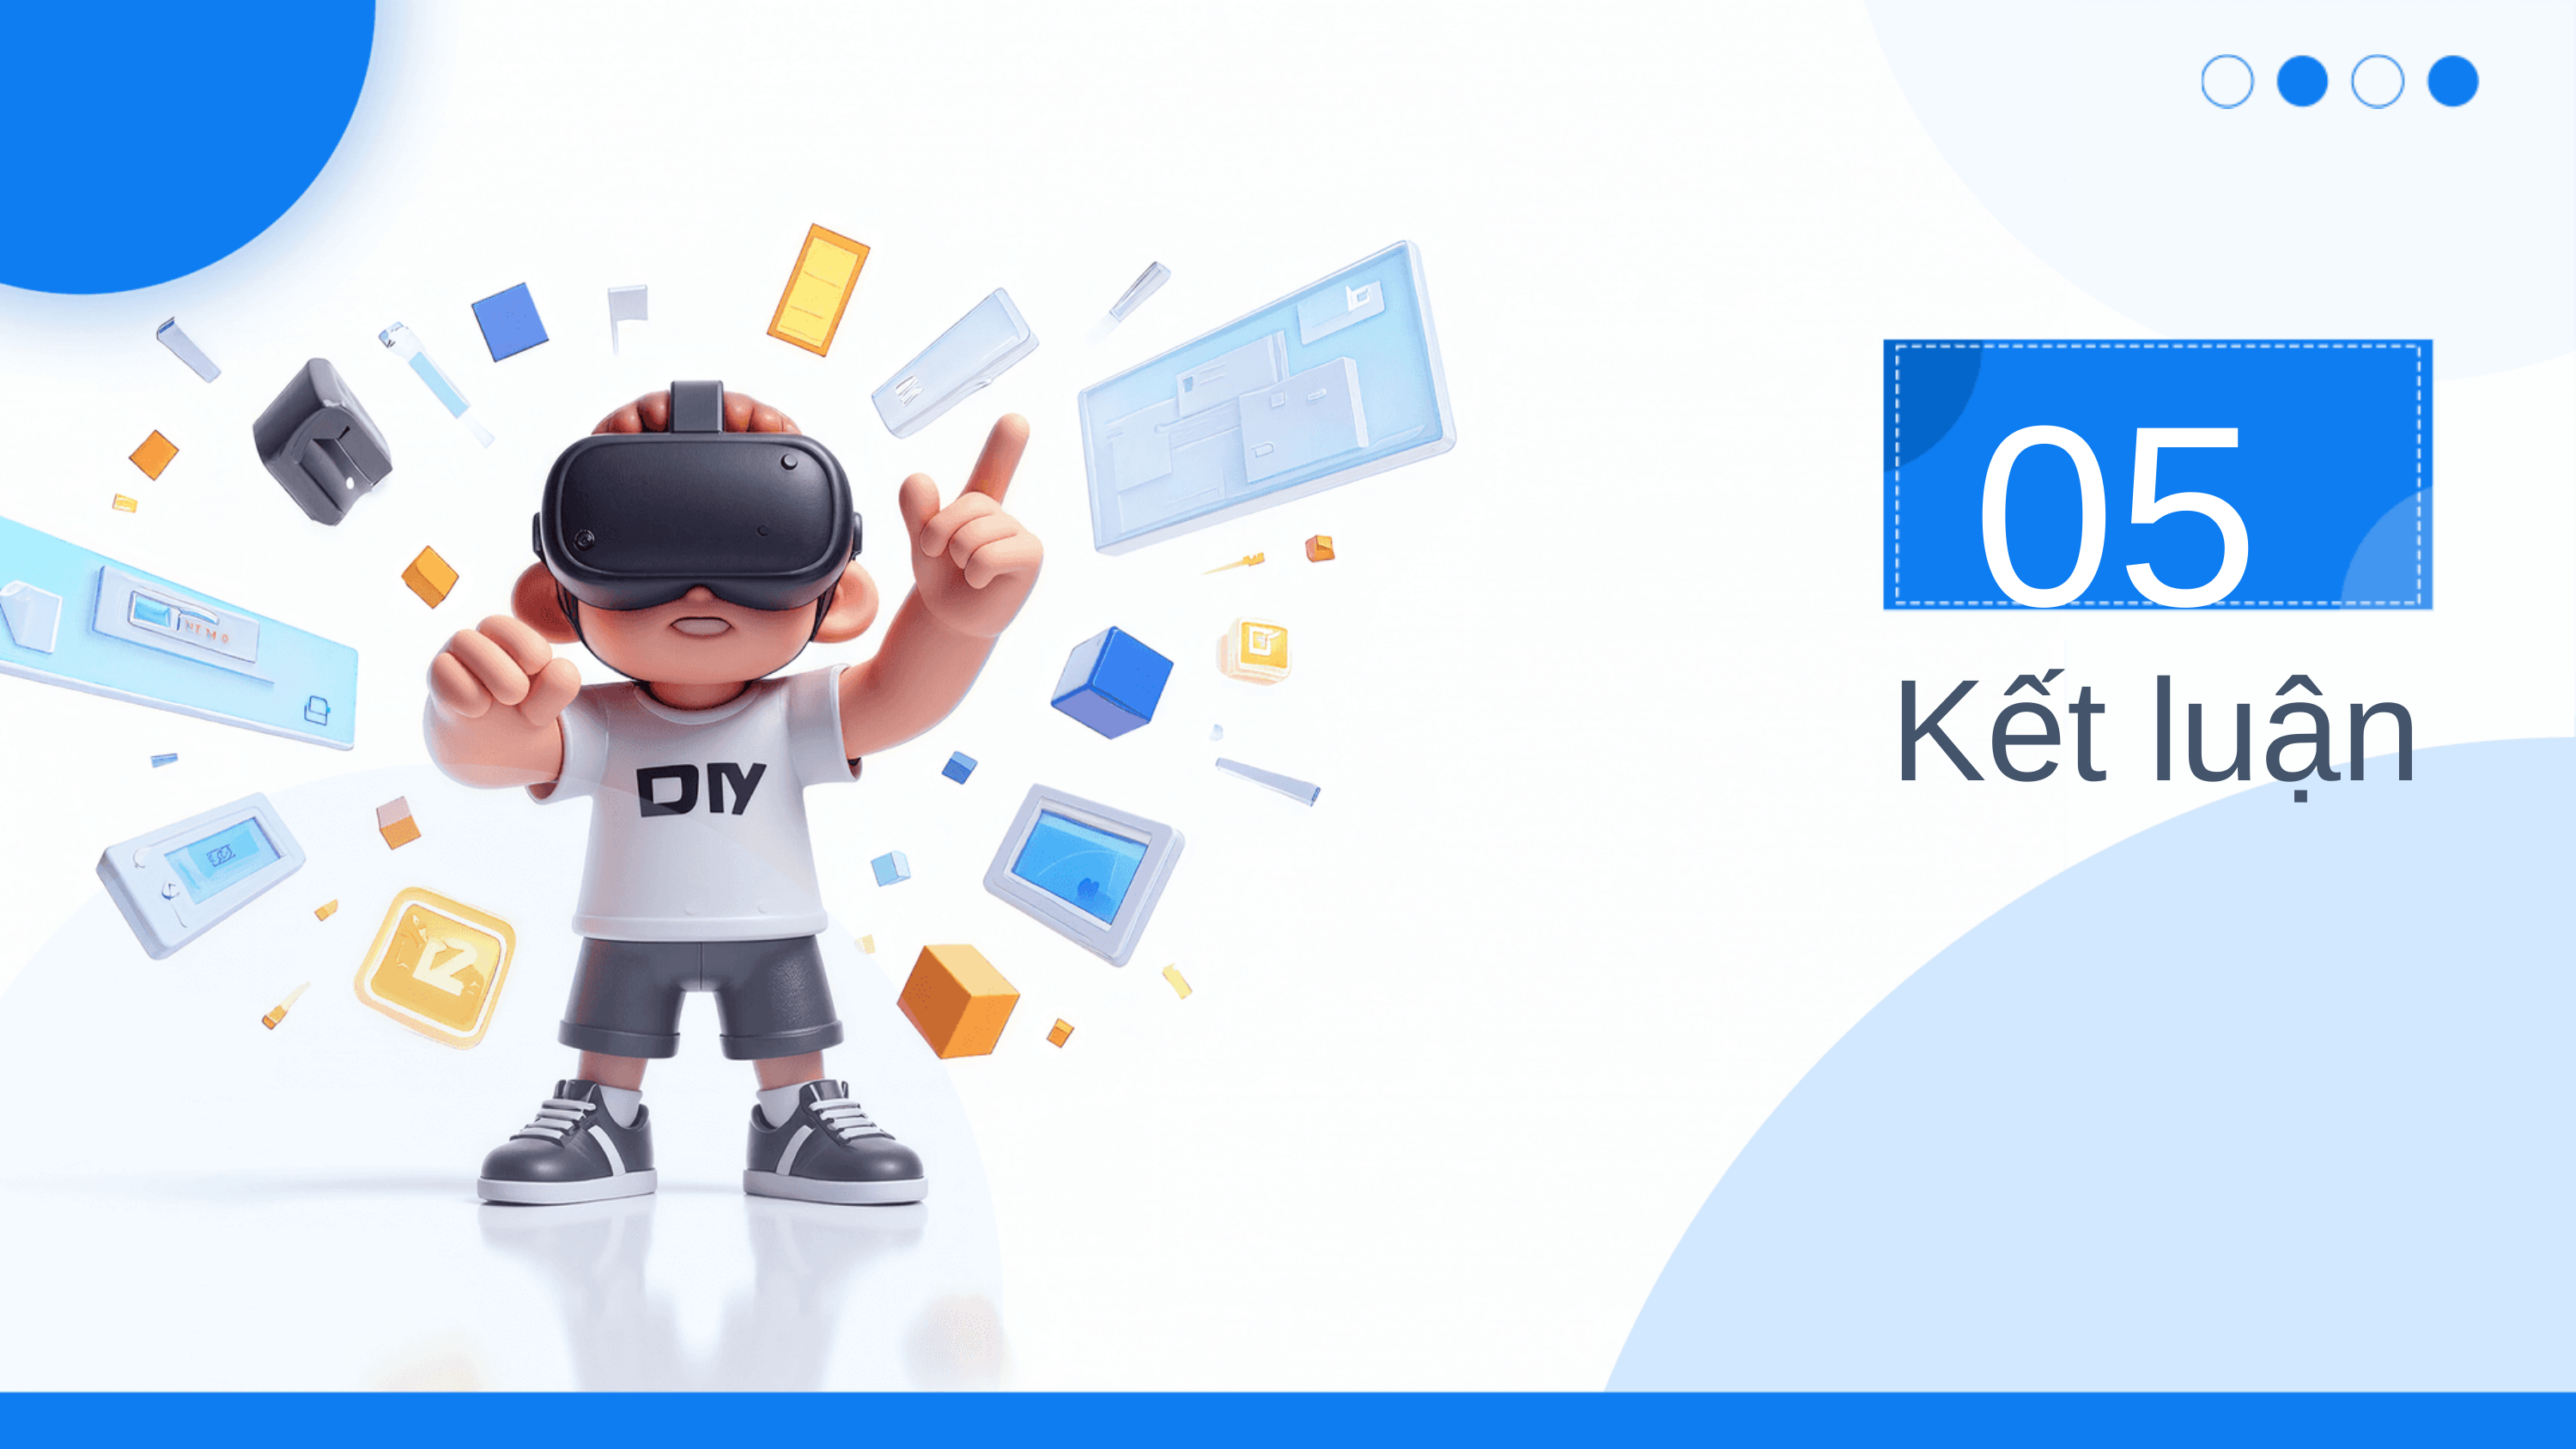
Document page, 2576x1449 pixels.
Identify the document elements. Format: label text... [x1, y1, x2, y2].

text_box [0, 0, 2576, 1449]
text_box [1882, 337, 1968, 613]
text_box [2321, 337, 2435, 613]
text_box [2201, 53, 2480, 109]
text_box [1972, 293, 2317, 658]
text_box Kết luận [1352, 635, 2422, 810]
